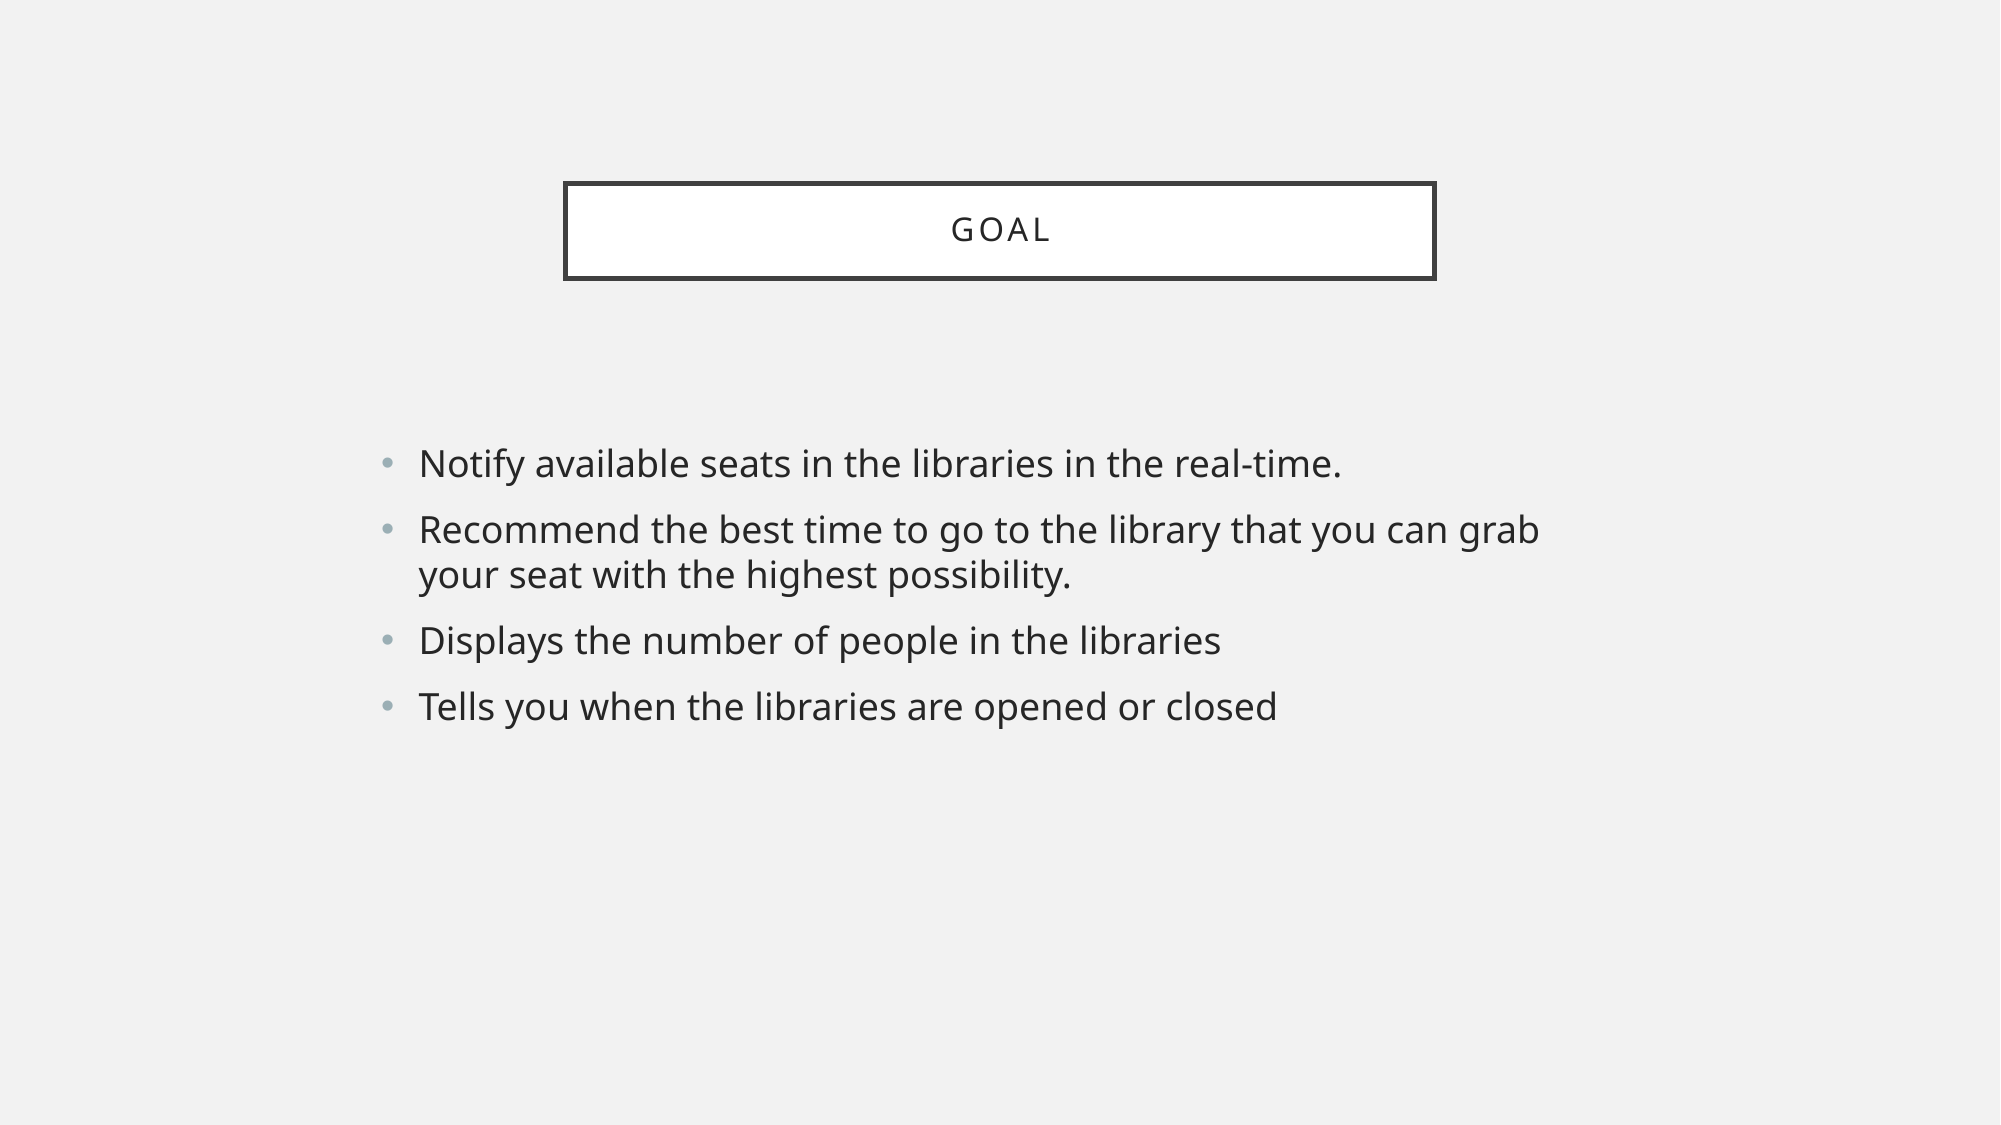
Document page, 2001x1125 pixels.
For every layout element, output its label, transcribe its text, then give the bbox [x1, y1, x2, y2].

list Notify available seats in the libraries in the real-time. Recommend the best time to go to the library that you can grab your seat with the highest possibility. Displays the number of people in the libraries Tells you when the libraries are opened or closed [366, 432, 1634, 942]
title Goal [563, 181, 1437, 281]
